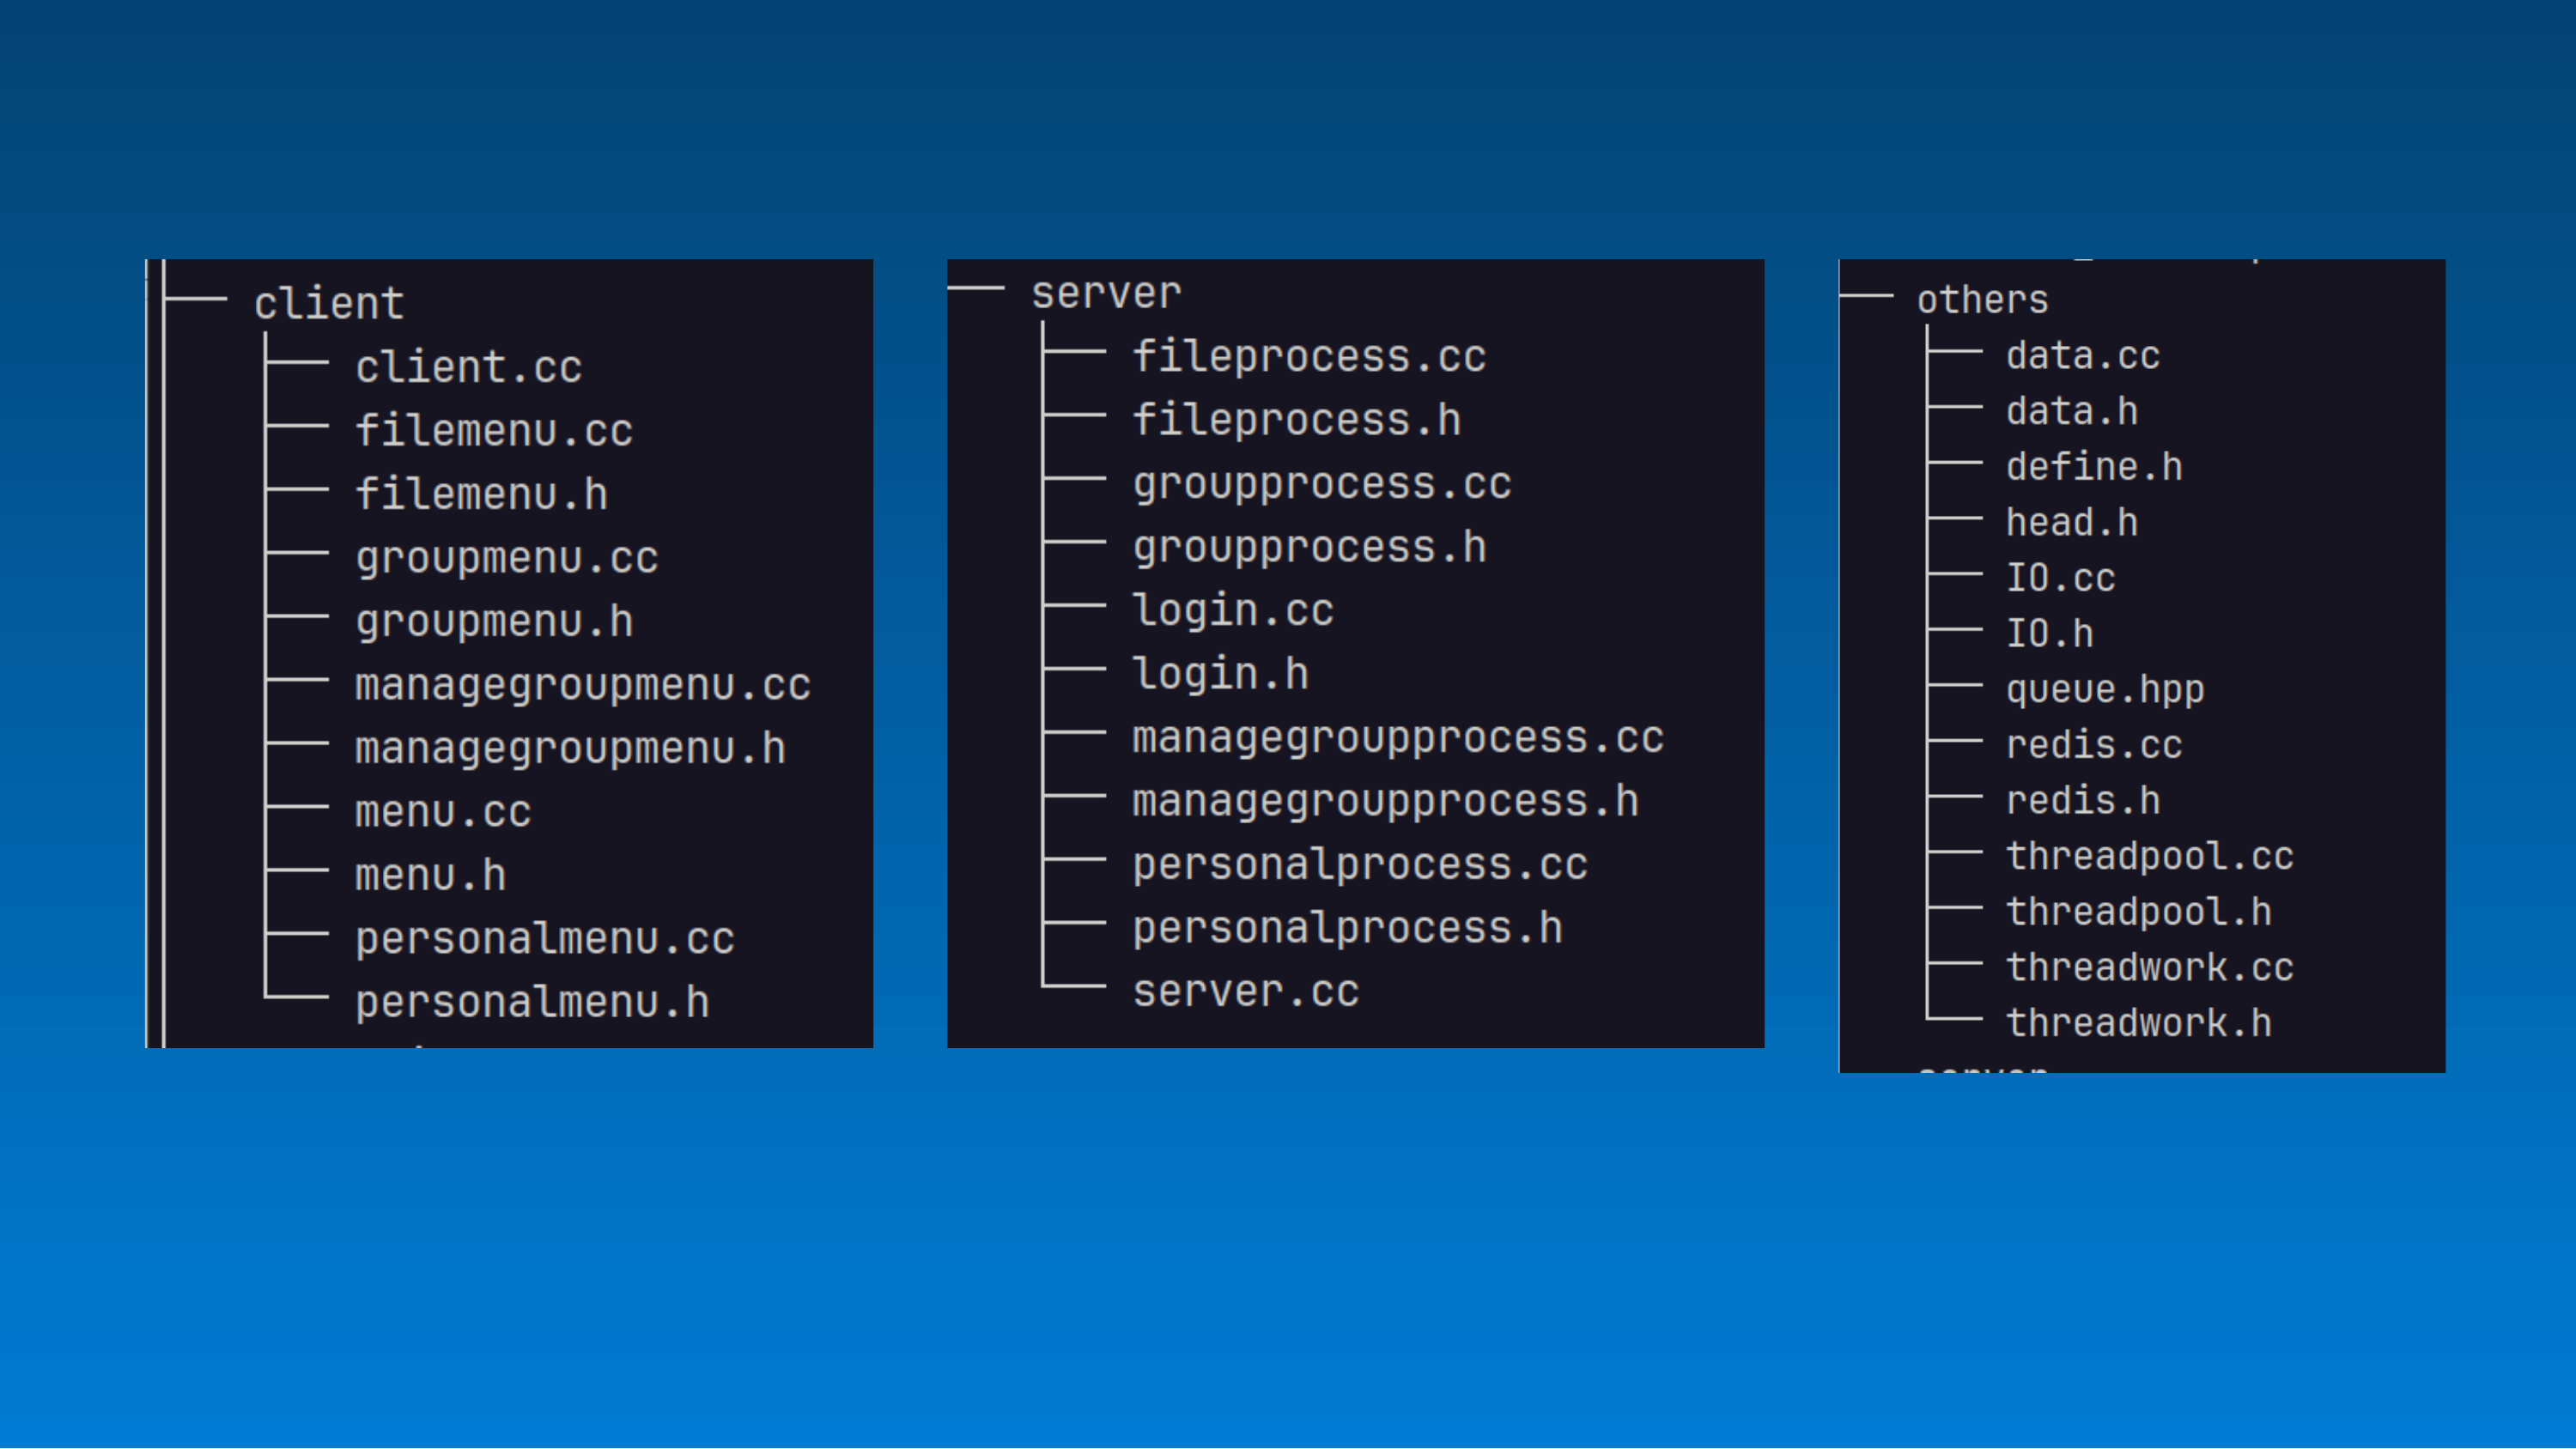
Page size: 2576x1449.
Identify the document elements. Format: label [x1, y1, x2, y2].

text_box [1838, 259, 2446, 1073]
text_box [144, 259, 874, 1048]
text_box [947, 259, 1765, 1048]
text_box [0, 0, 2576, 1449]
